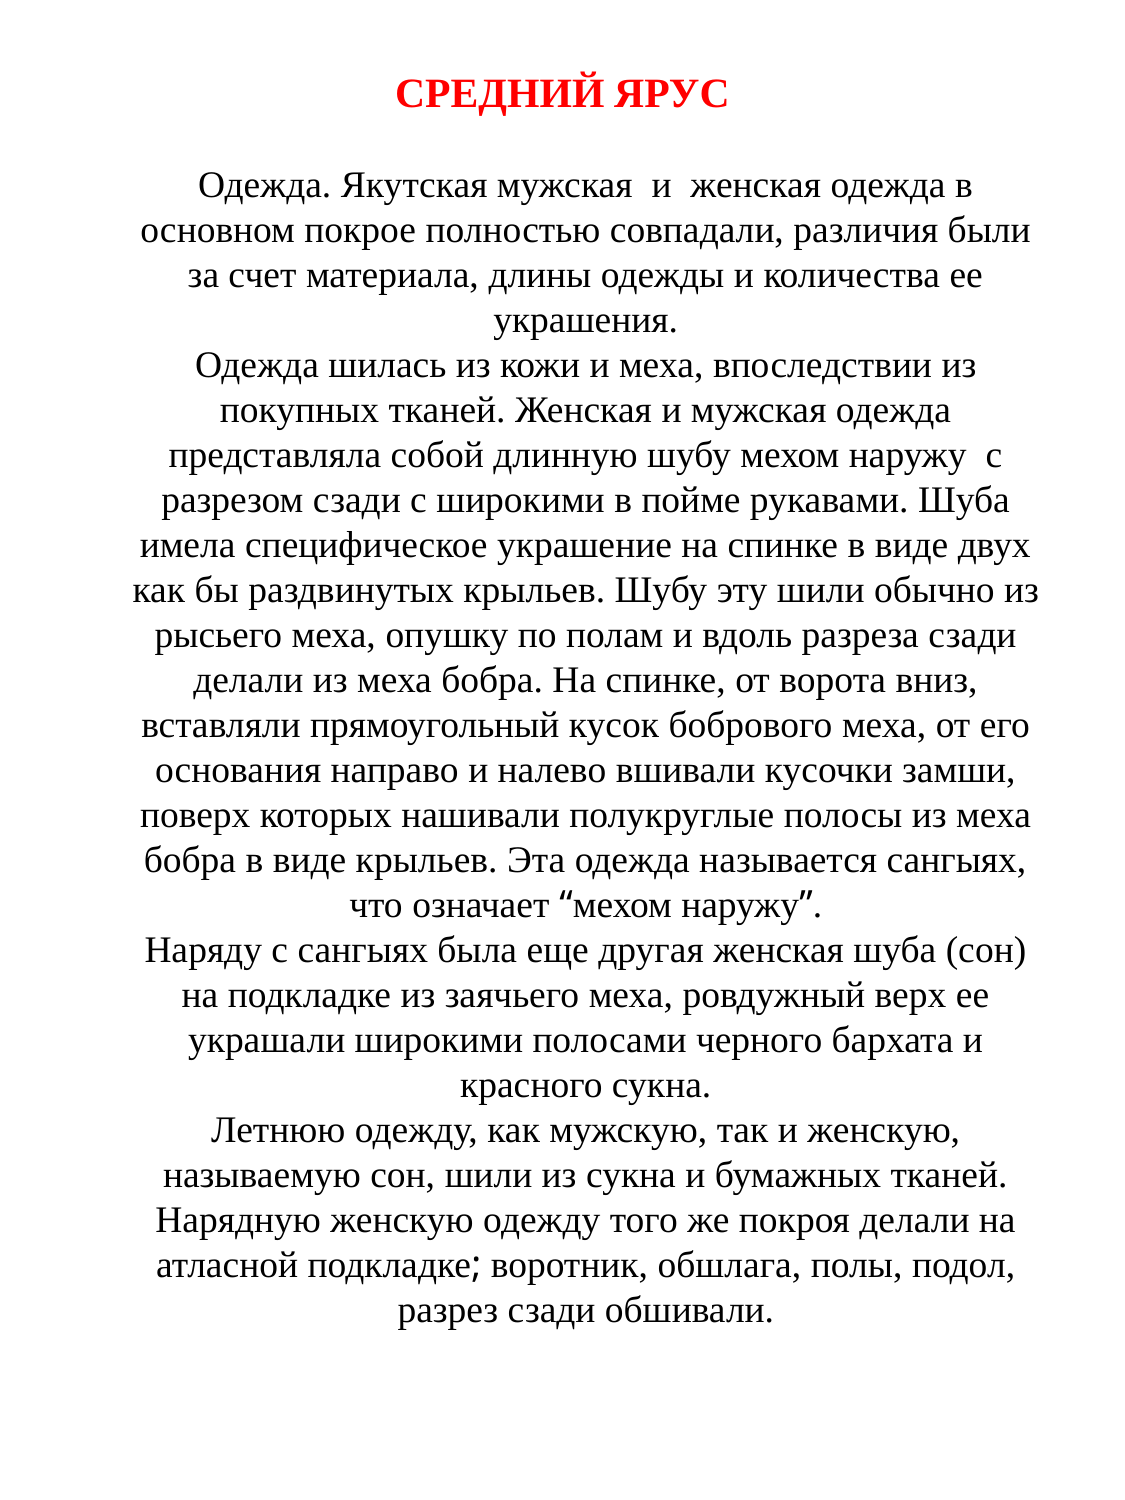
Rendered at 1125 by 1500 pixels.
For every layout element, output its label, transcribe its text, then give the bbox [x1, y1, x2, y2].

text_box Одежда. Якутская мужская и женская одежда в основном покрое полностью совпадали, различия были за счет материала, длины одежды и количества ее украшения. Одежда шилась из кожи и меха, впоследствии из покупных тканей. Женская и мужская одежда представляла собой длинную шубу мехом наружу с разрезом сзади с широкими в пойме рукавами. Шуба имела специфическое украшение на спинке в виде двух как бы раздвинутых крыльев. Шубу эту шили обычно из рысьего меха, опушку по полам и вдоль разреза сзади делали из меха бобра. На спинке, от ворота вниз, вставляли прямоугольный кусок бобрового меха, от его основания направо и налево вшивали кусочки замши, поверх которых нашивали полукруглые полосы из меха бобра в виде крыльев. Эта одежда называется сангыях, что означает “мехом наружу”. Наряду с сангыях была еще другая женская шуба (сон) на подкладке из заячьего меха, ровдужный верх ее украшали широкими полосами черного бархата и красного сукна. Летнюю одежду, как мужскую, так и женскую, называемую сон, шили из сукна и бумажных тканей. Нарядную женскую одежду того же покроя делали на атласной подкладке; воротник, обшлага, полы, подол, разрез сзади обшивали. [117, 152, 1055, 1500]
text_box СРЕДНИЙ ЯРУС [316, 58, 809, 124]
